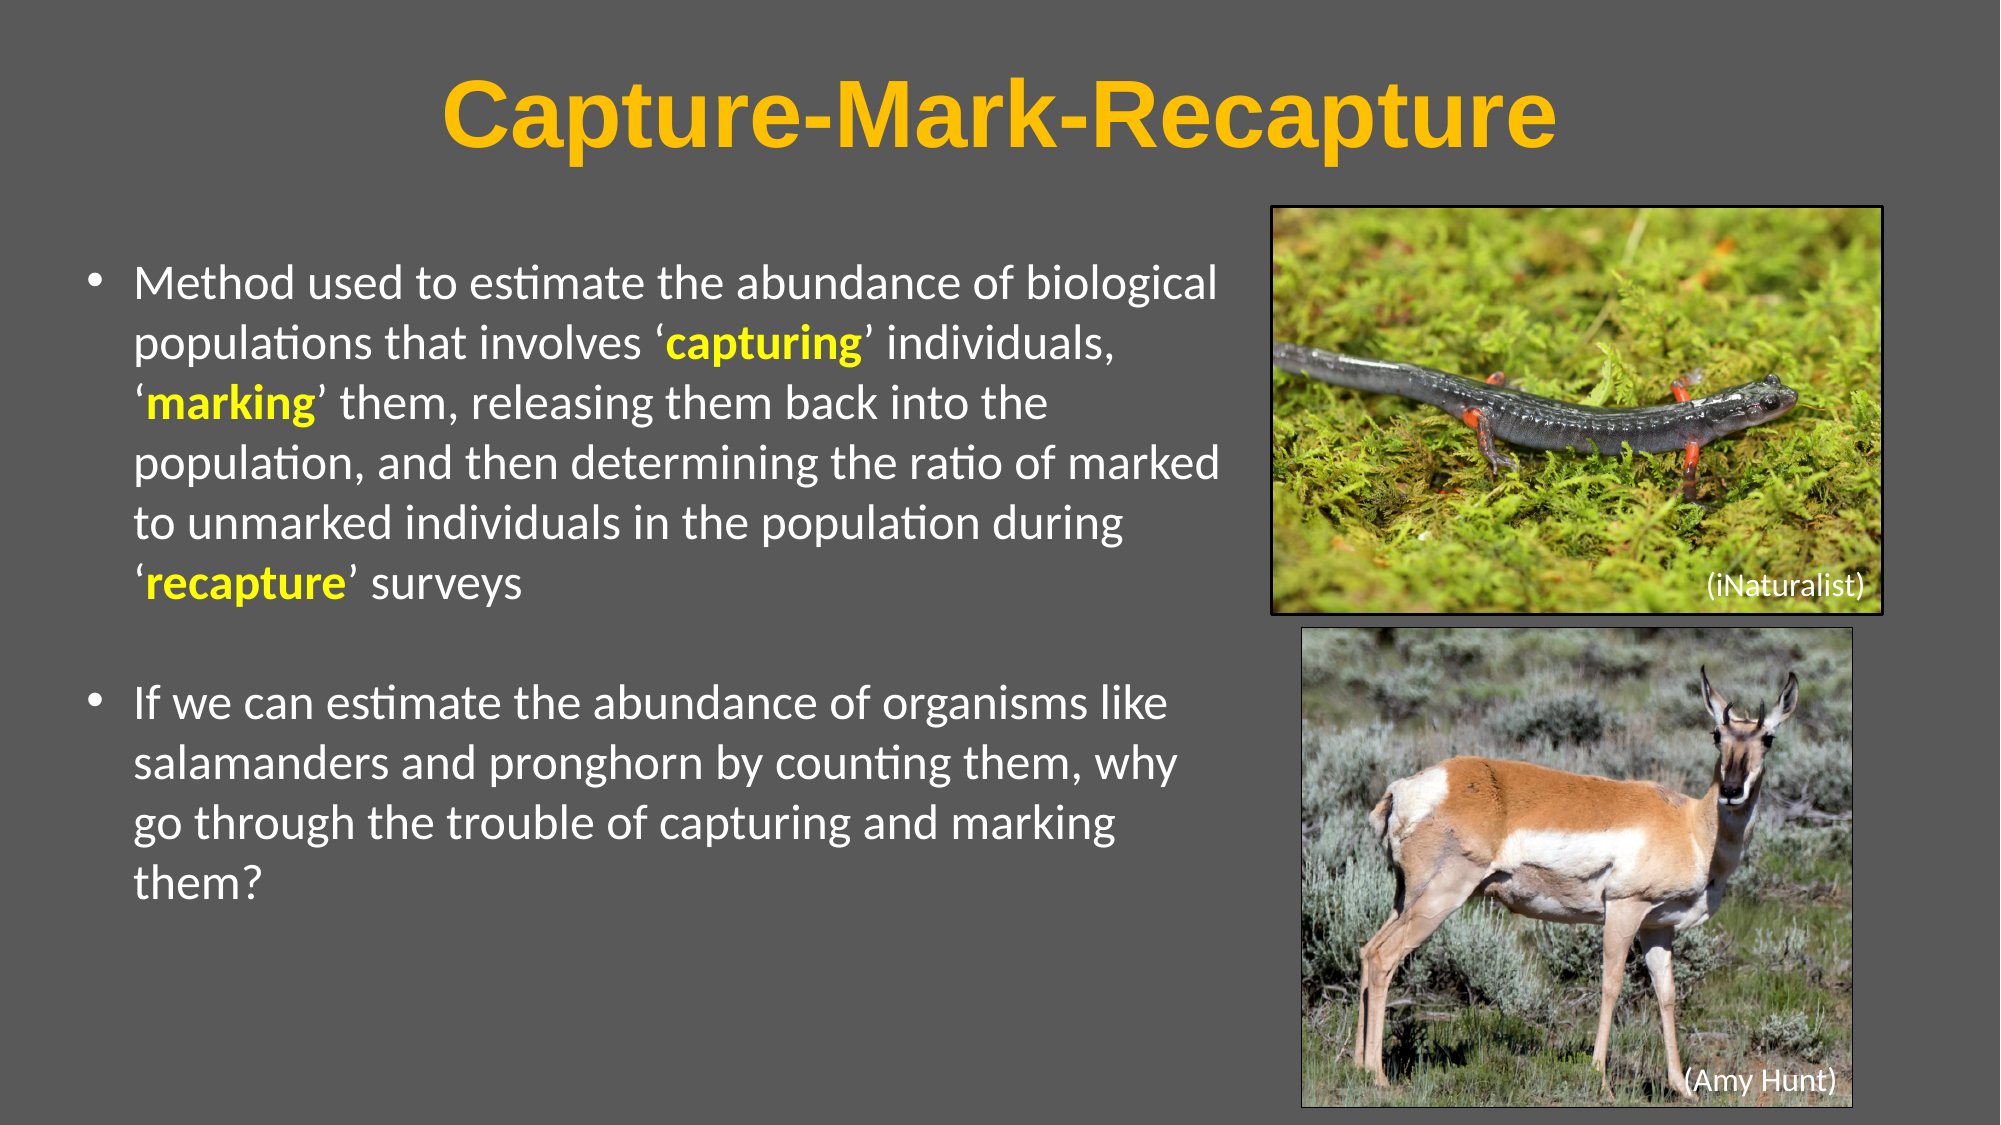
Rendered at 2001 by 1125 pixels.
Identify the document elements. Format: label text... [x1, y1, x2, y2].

text_box Method used to estimate the abundance of biological populations that involves ‘capturing’ individuals, ‘marking’ them, releasing them back into the population, and then determining the ratio of marked to unmarked individuals in the population during ‘recapture’ surveys If we can estimate the abundance of organisms like salamanders and pronghorn by counting them, why go through the trouble of capturing and marking them? [71, 242, 1244, 918]
picture [1272, 207, 1881, 613]
text_box Capture-Mark-Recapture [0, 43, 2000, 174]
picture [1301, 627, 1853, 1108]
